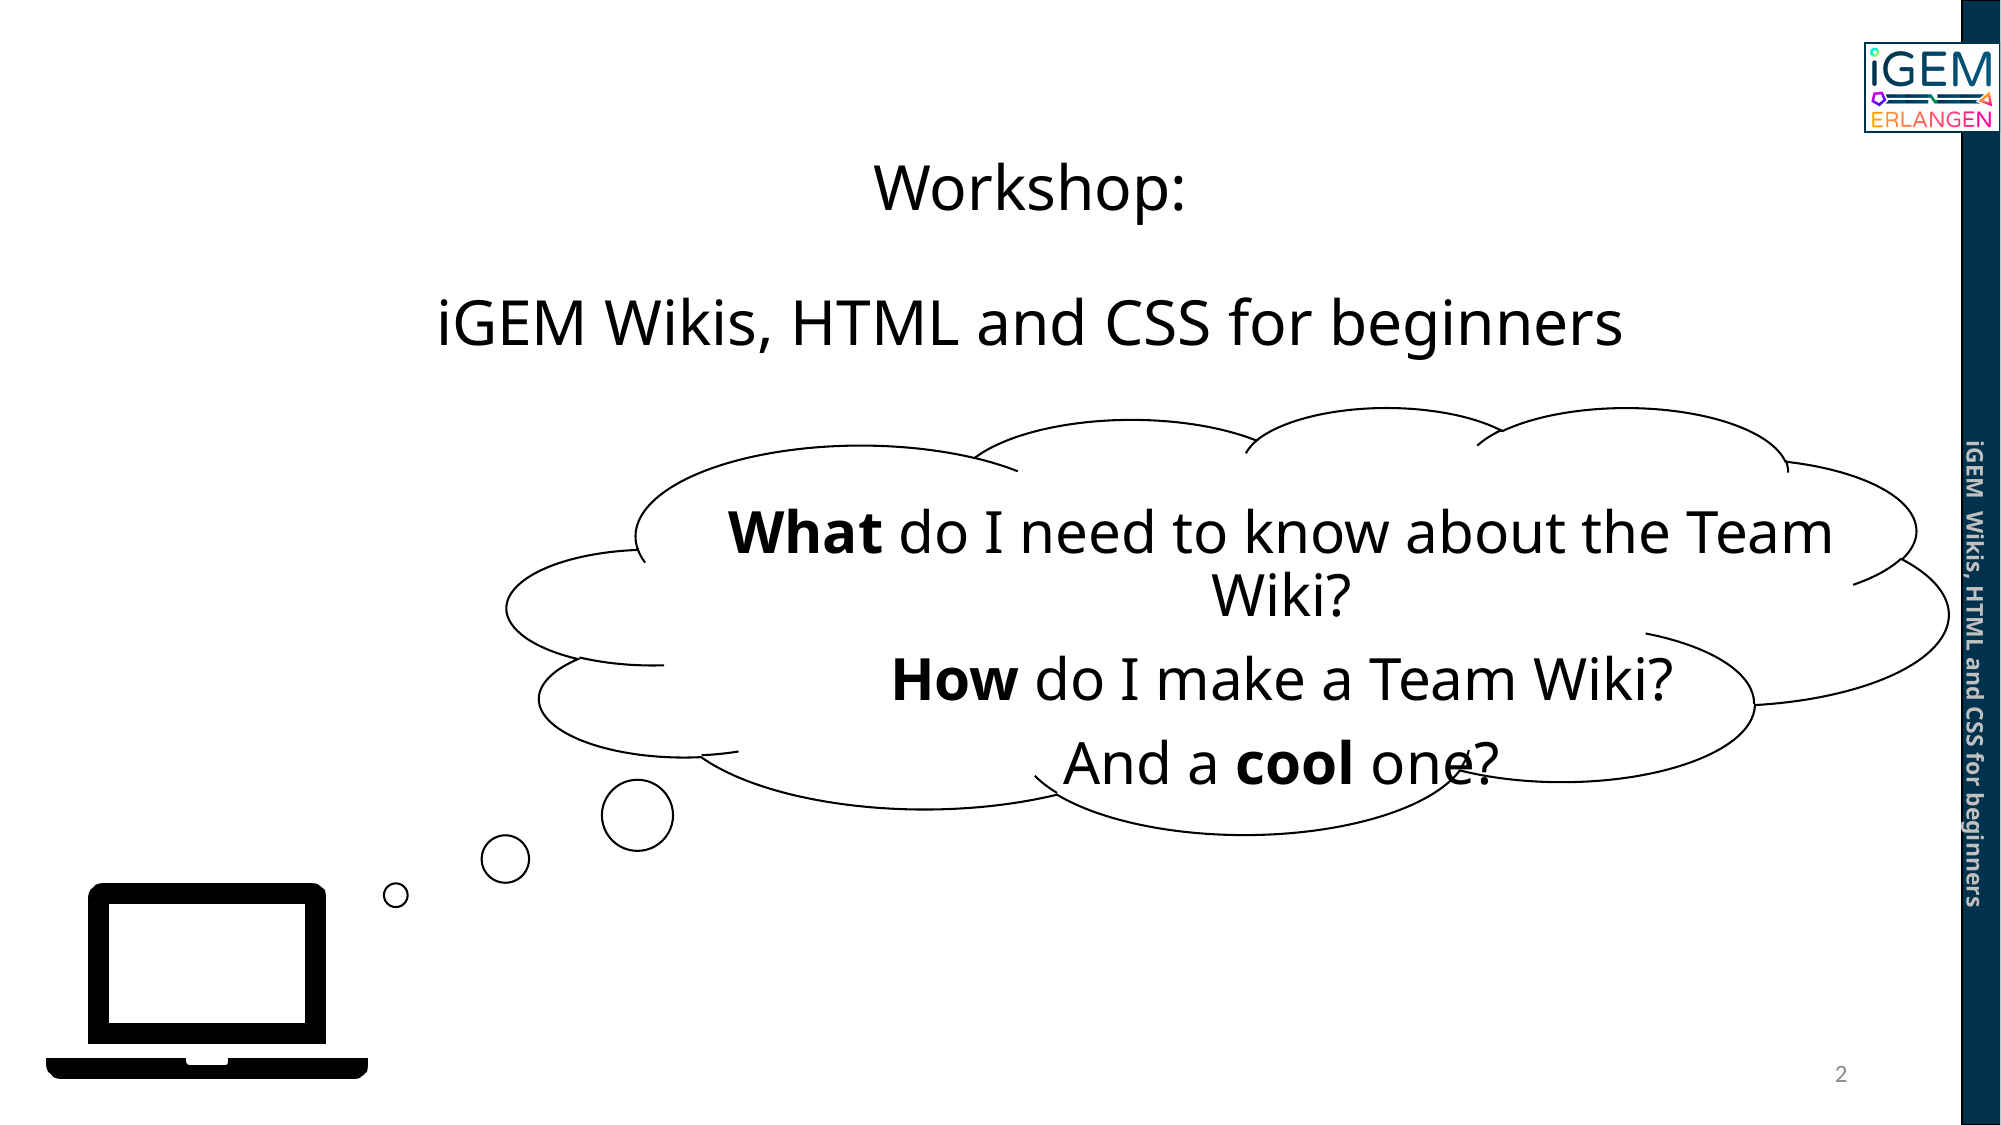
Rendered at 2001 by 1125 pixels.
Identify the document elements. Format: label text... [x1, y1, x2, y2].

title Workshop: iGEM Wikis, HTML and CSS for beginners [167, 148, 1893, 367]
slide_number 2 [1412, 1042, 1863, 1103]
text_box [600, 778, 675, 852]
picture [1866, 44, 1999, 131]
list What do I need to know about the Team Wiki? How do I make a Team Wiki? And a cool one? [1383, 677, 1893, 818]
list What do I need to know about the Team Wiki? How do I make a Team Wiki? And a cool one? [670, 759, 1106, 818]
text_box [480, 834, 531, 884]
text_box [505, 406, 1950, 837]
text_box [382, 882, 409, 909]
picture [39, 813, 375, 1125]
